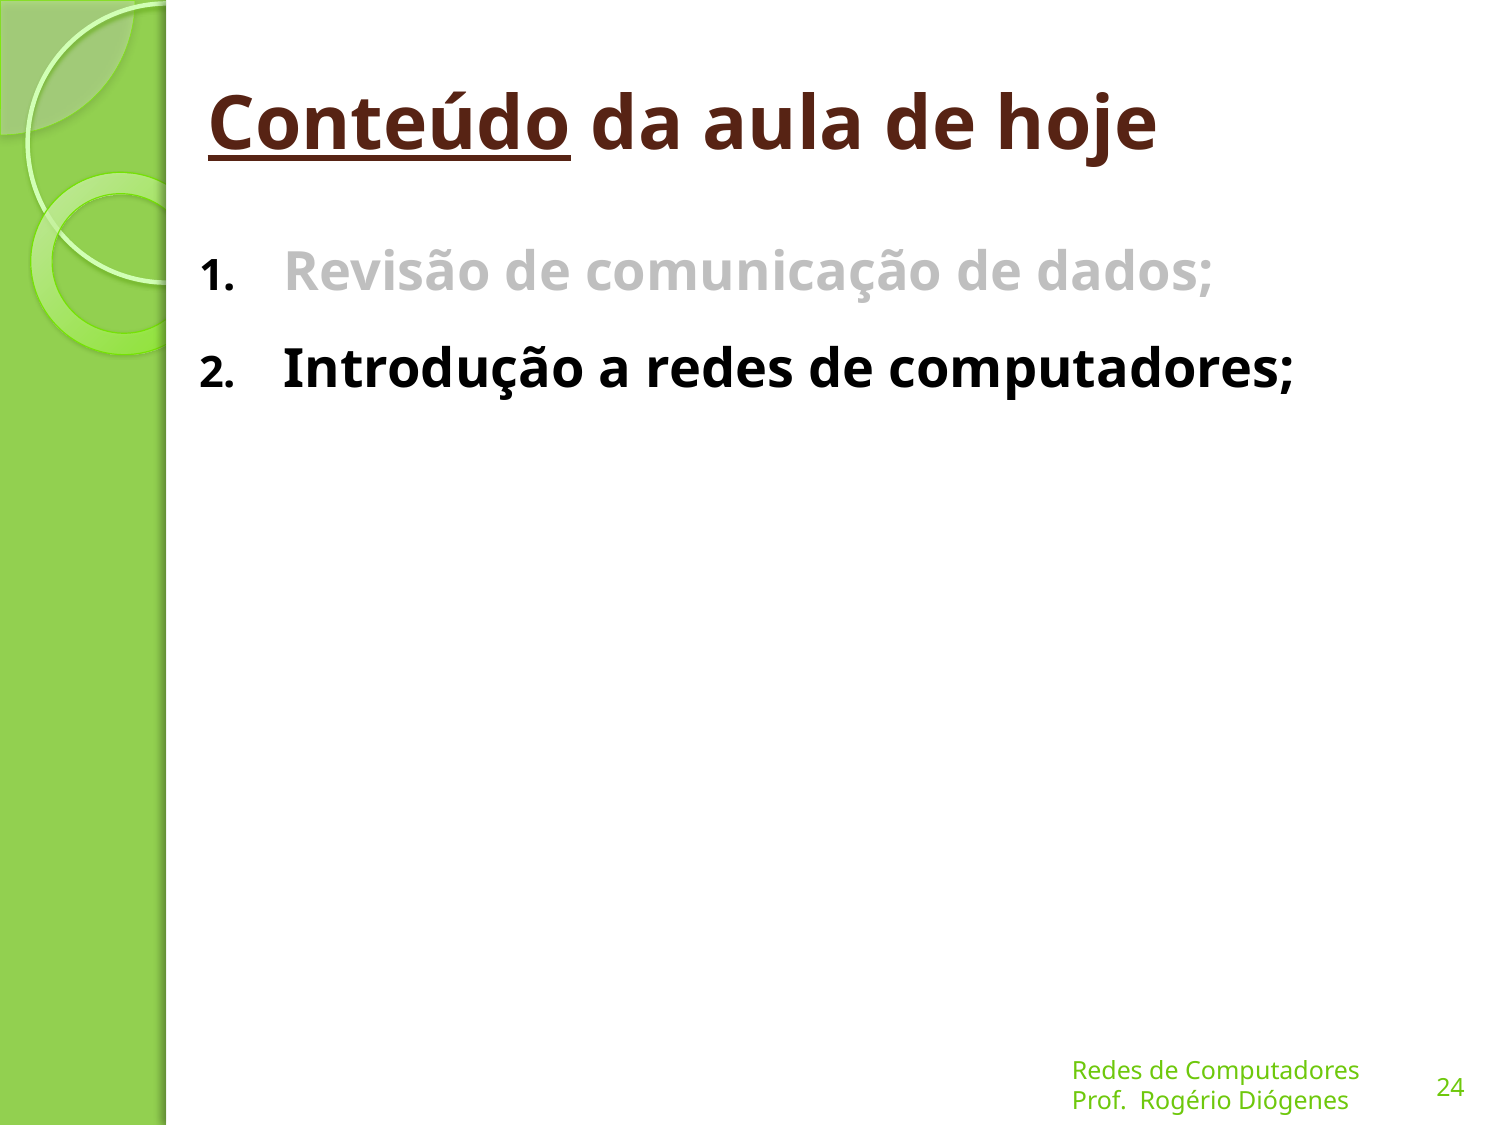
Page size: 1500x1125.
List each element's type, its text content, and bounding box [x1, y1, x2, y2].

list Revisão de comunicação de dados; Introdução a redes de computadores; [171, 196, 1476, 1083]
slide_number 24 [1413, 1034, 1488, 1113]
title Conteúdo da aula de hoje [192, 26, 1476, 214]
footer Redes de Computadores Prof. Rogério Diógenes [1057, 1043, 1471, 1122]
